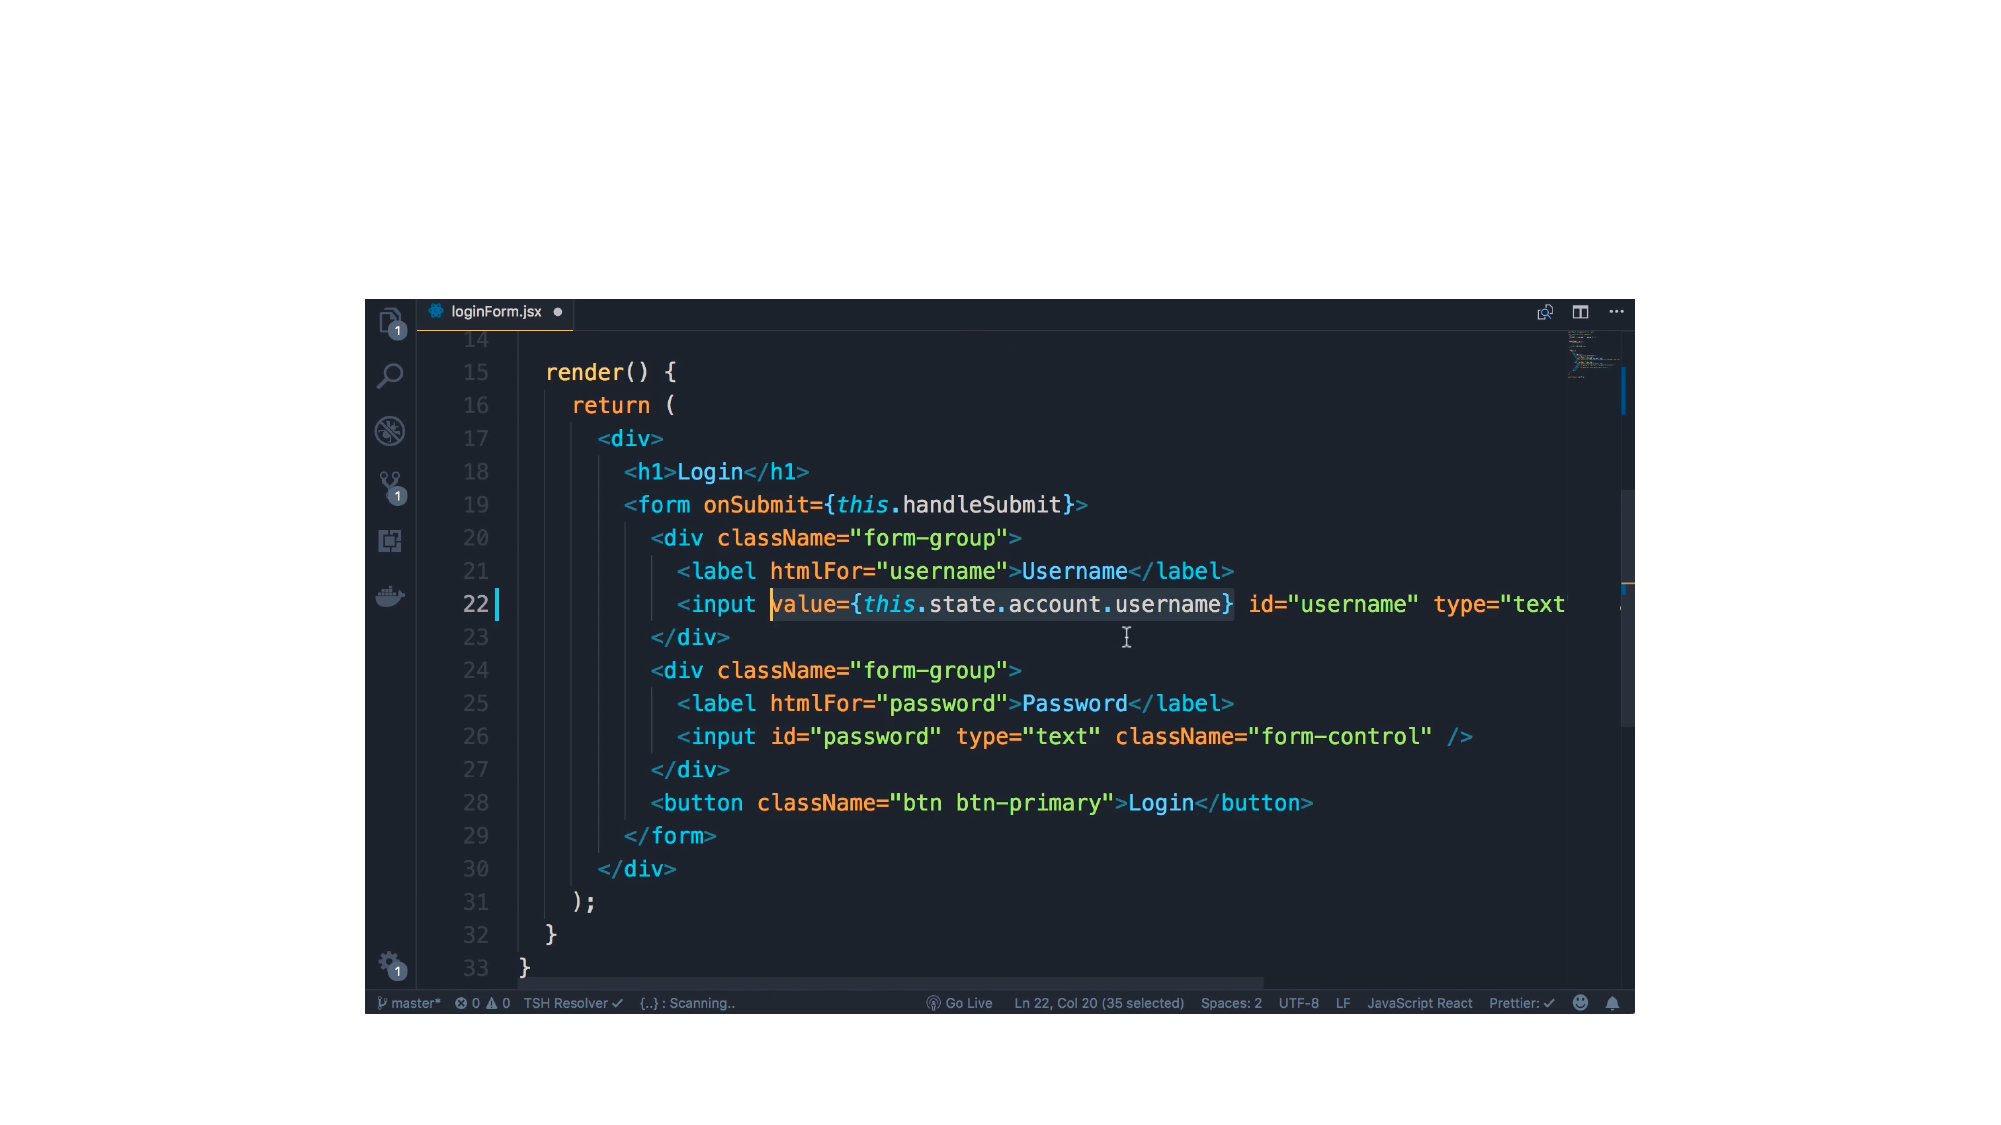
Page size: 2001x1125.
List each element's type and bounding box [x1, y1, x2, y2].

list [365, 299, 1635, 1014]
